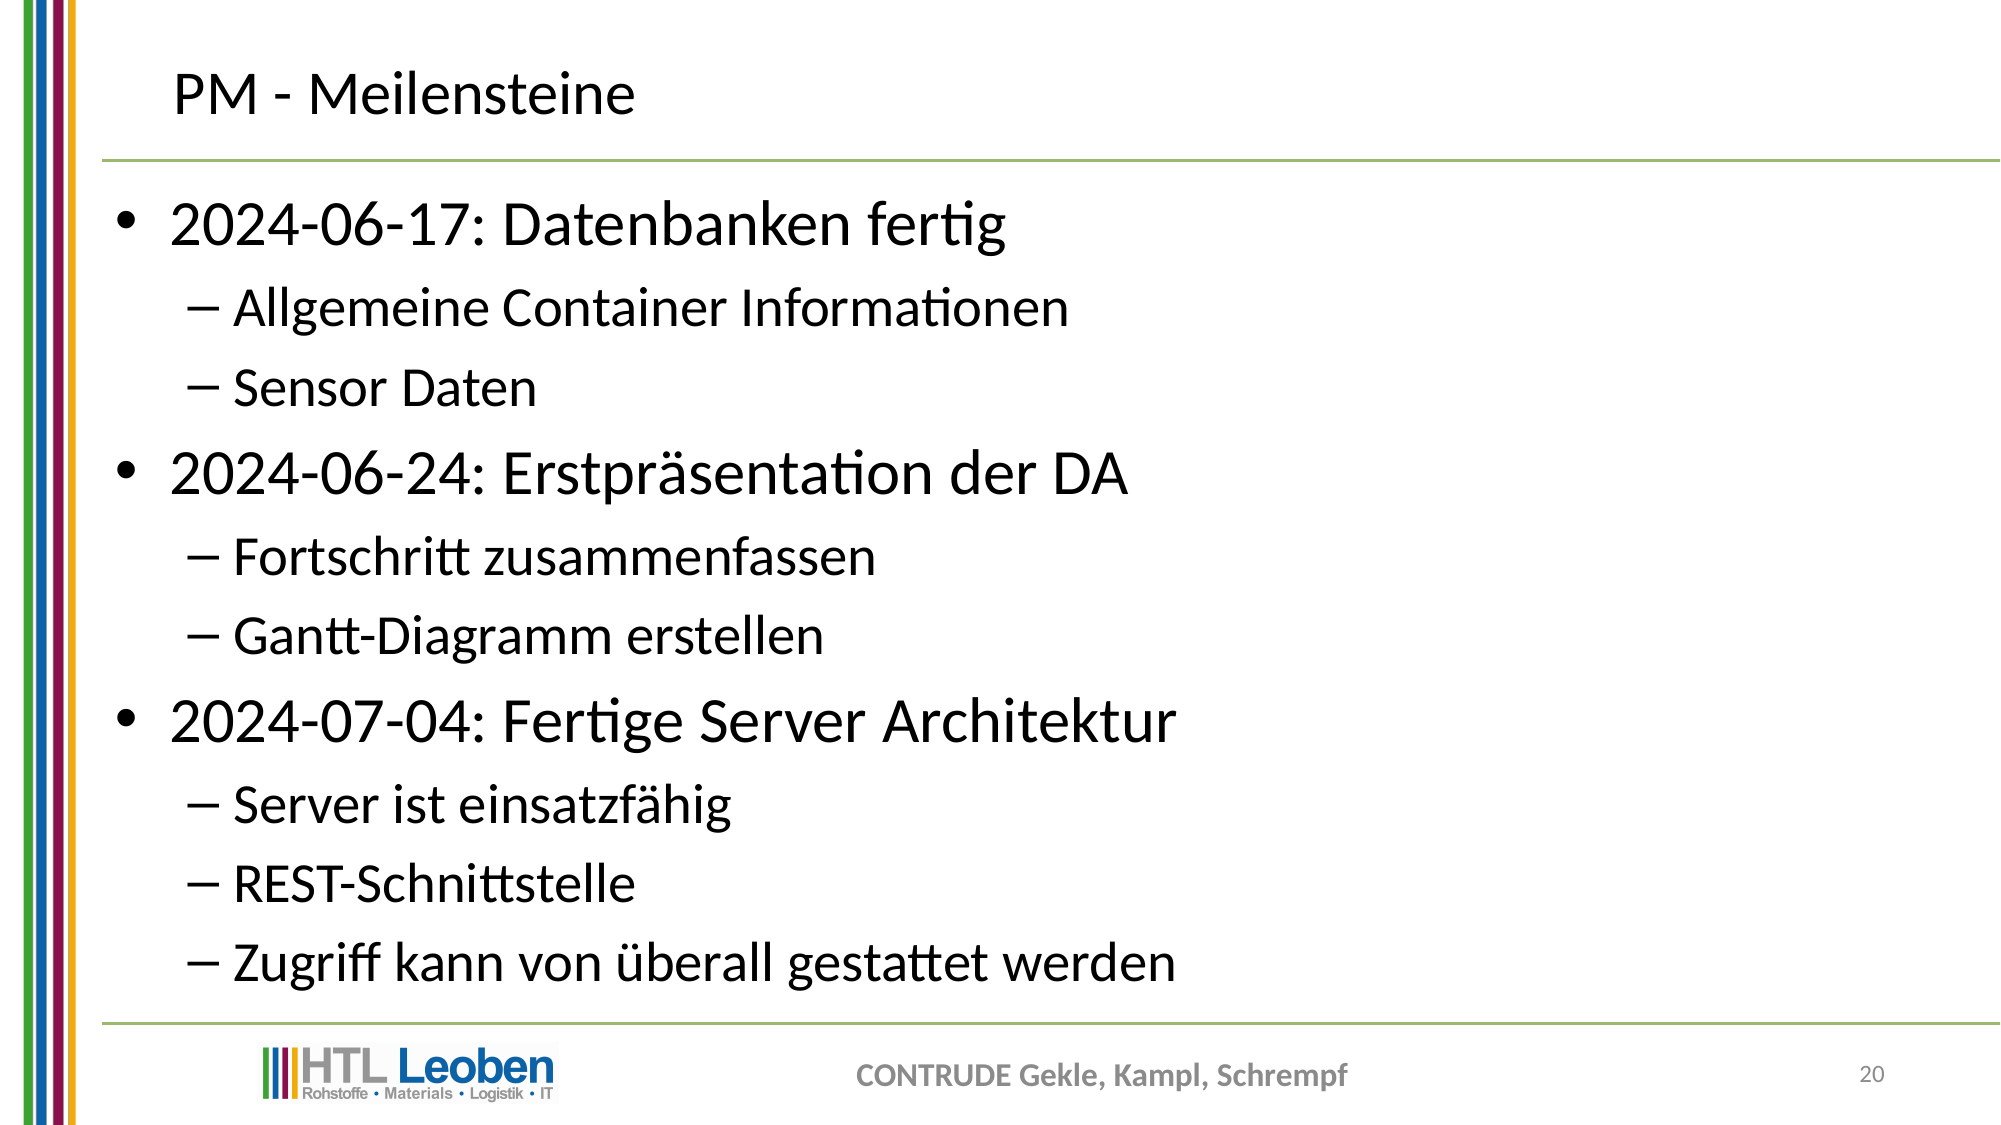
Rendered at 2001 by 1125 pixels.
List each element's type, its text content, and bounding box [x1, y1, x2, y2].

picture [257, 1042, 559, 1104]
footer CONTRUDE Gekle, Kampl, Schrempf [432, 1042, 1433, 1103]
title PM - Meilensteine [158, 30, 1844, 149]
list 2024-06-17: Datenbanken fertig Allgemeine Container Informationen Sensor Daten 2024-06-24: Erstpräsentation der DA Fortschritt zusammenfassen Gantt-Diagramm erstellen 2024-07-04: Fertige Server Architektur Server ist einsatzfähig REST-Schnittstelle Zugriff kann von überall gestattet werden [99, 172, 1900, 1005]
slide_number 20 [1433, 1042, 1900, 1103]
